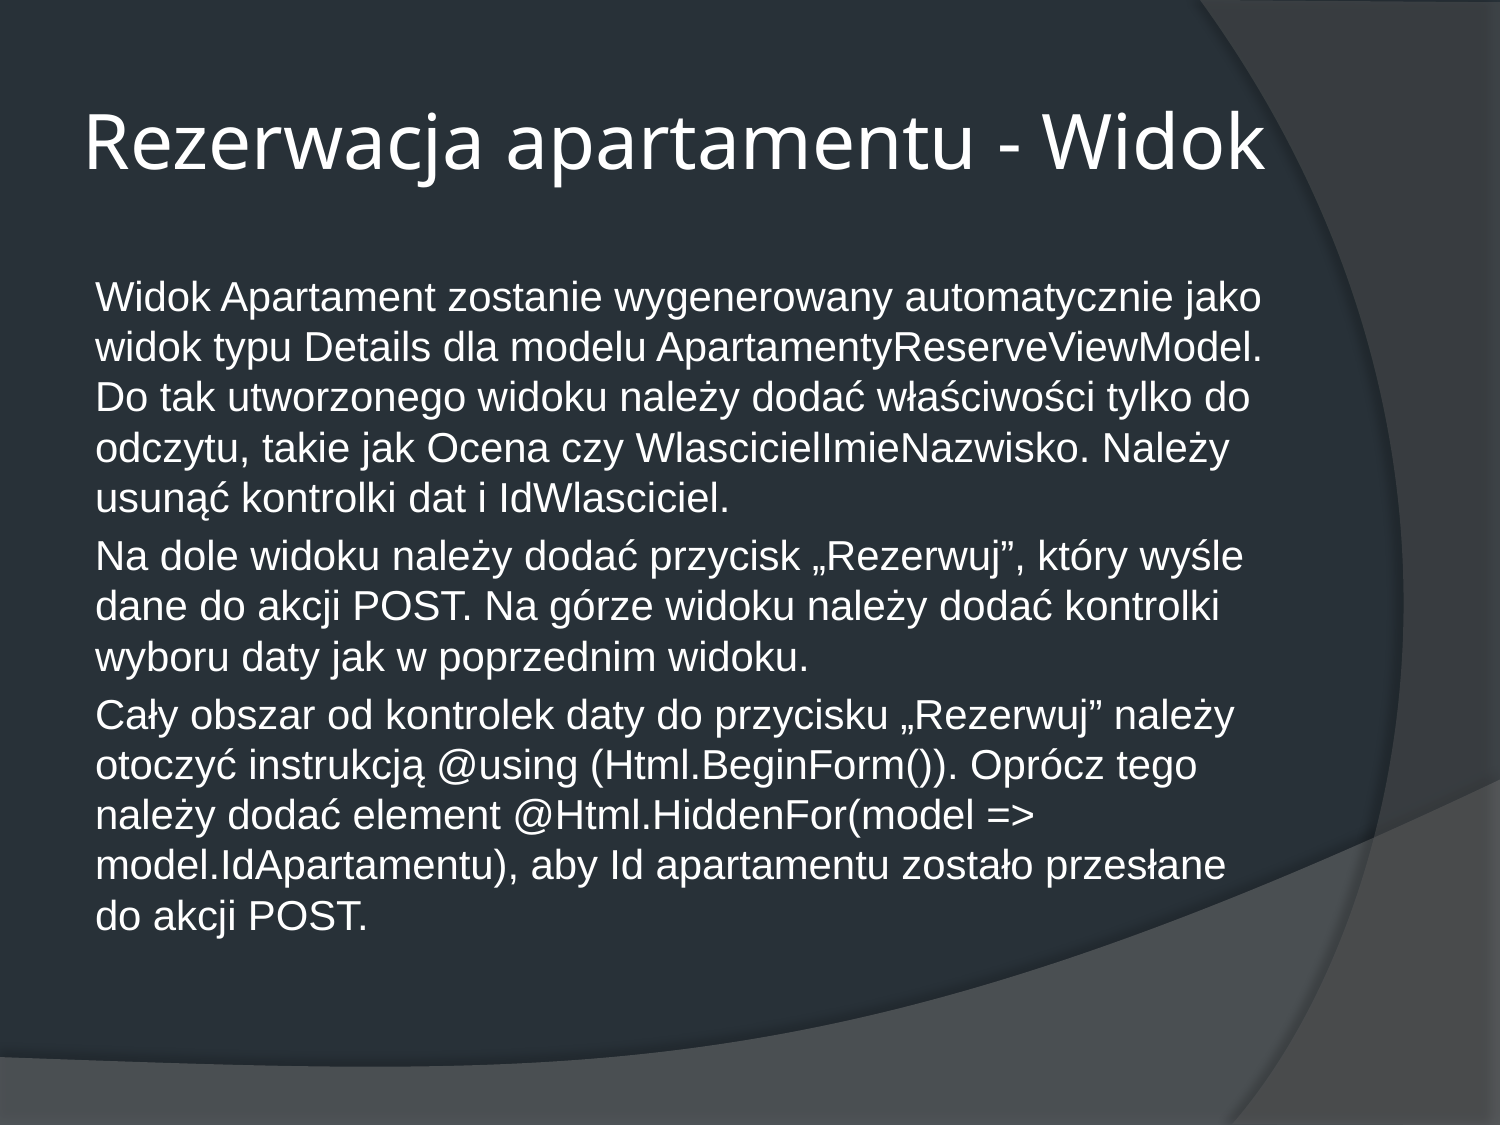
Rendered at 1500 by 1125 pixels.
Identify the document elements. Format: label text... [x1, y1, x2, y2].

title Rezerwacja apartamentu - Widok [75, 45, 1300, 233]
list Widok Apartament zostanie wygenerowany automatycznie jako widok typu Details dla modelu ApartamentyReserveViewModel. Do tak utworzonego widoku należy dodać właściwości tylko do odczytu, takie jak Ocena czy WlascicielImieNazwisko. Należy usunąć kontrolki dat i IdWlasciciel. Na dole widoku należy dodać przycisk „Rezerwuj”, który wyśle dane do akcji POST. Na górze widoku należy dodać kontrolki wyboru daty jak w poprzednim widoku. Cały obszar od kontrolek daty do przycisku „Rezerwuj” należy otoczyć instrukcją @using (Html.BeginForm()). Oprócz tego należy dodać element @Html.HiddenFor(model => model.IdApartamentu), aby Id apartamentu zostało przesłane do akcji POST. [75, 262, 1300, 1005]
